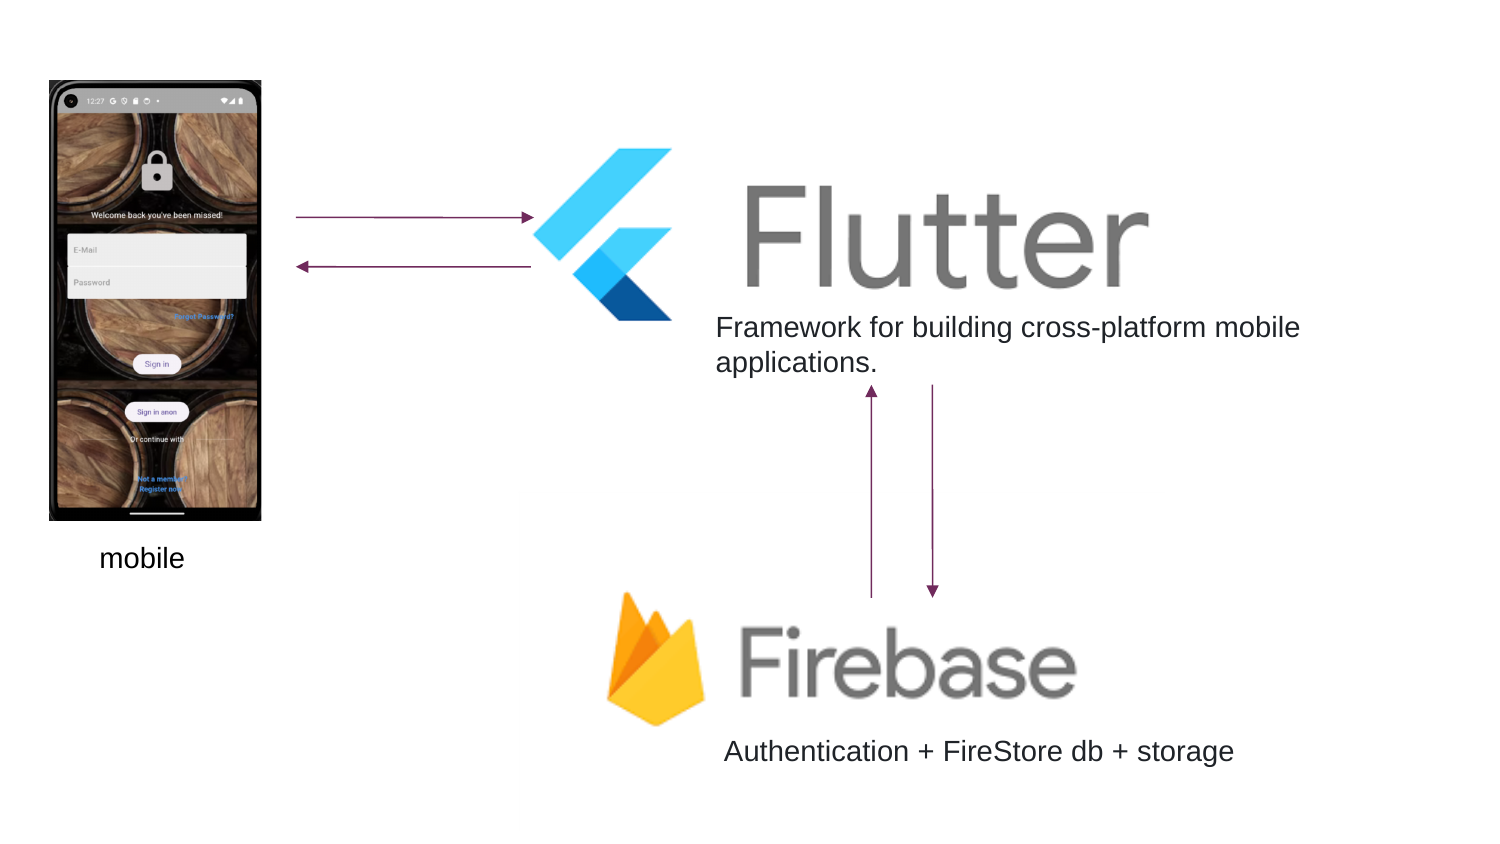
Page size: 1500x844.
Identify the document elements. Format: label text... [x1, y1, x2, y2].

text_box [295, 260, 525, 273]
picture [518, 491, 1165, 831]
text_box Framework for building cross-platform mobile applications. [700, 300, 1451, 456]
text_box Authentication + FireStore db + storage [1169, 725, 1280, 775]
picture [530, 146, 1153, 324]
picture [47, 79, 264, 522]
text_box mobile [84, 532, 264, 582]
text_box [295, 211, 525, 224]
